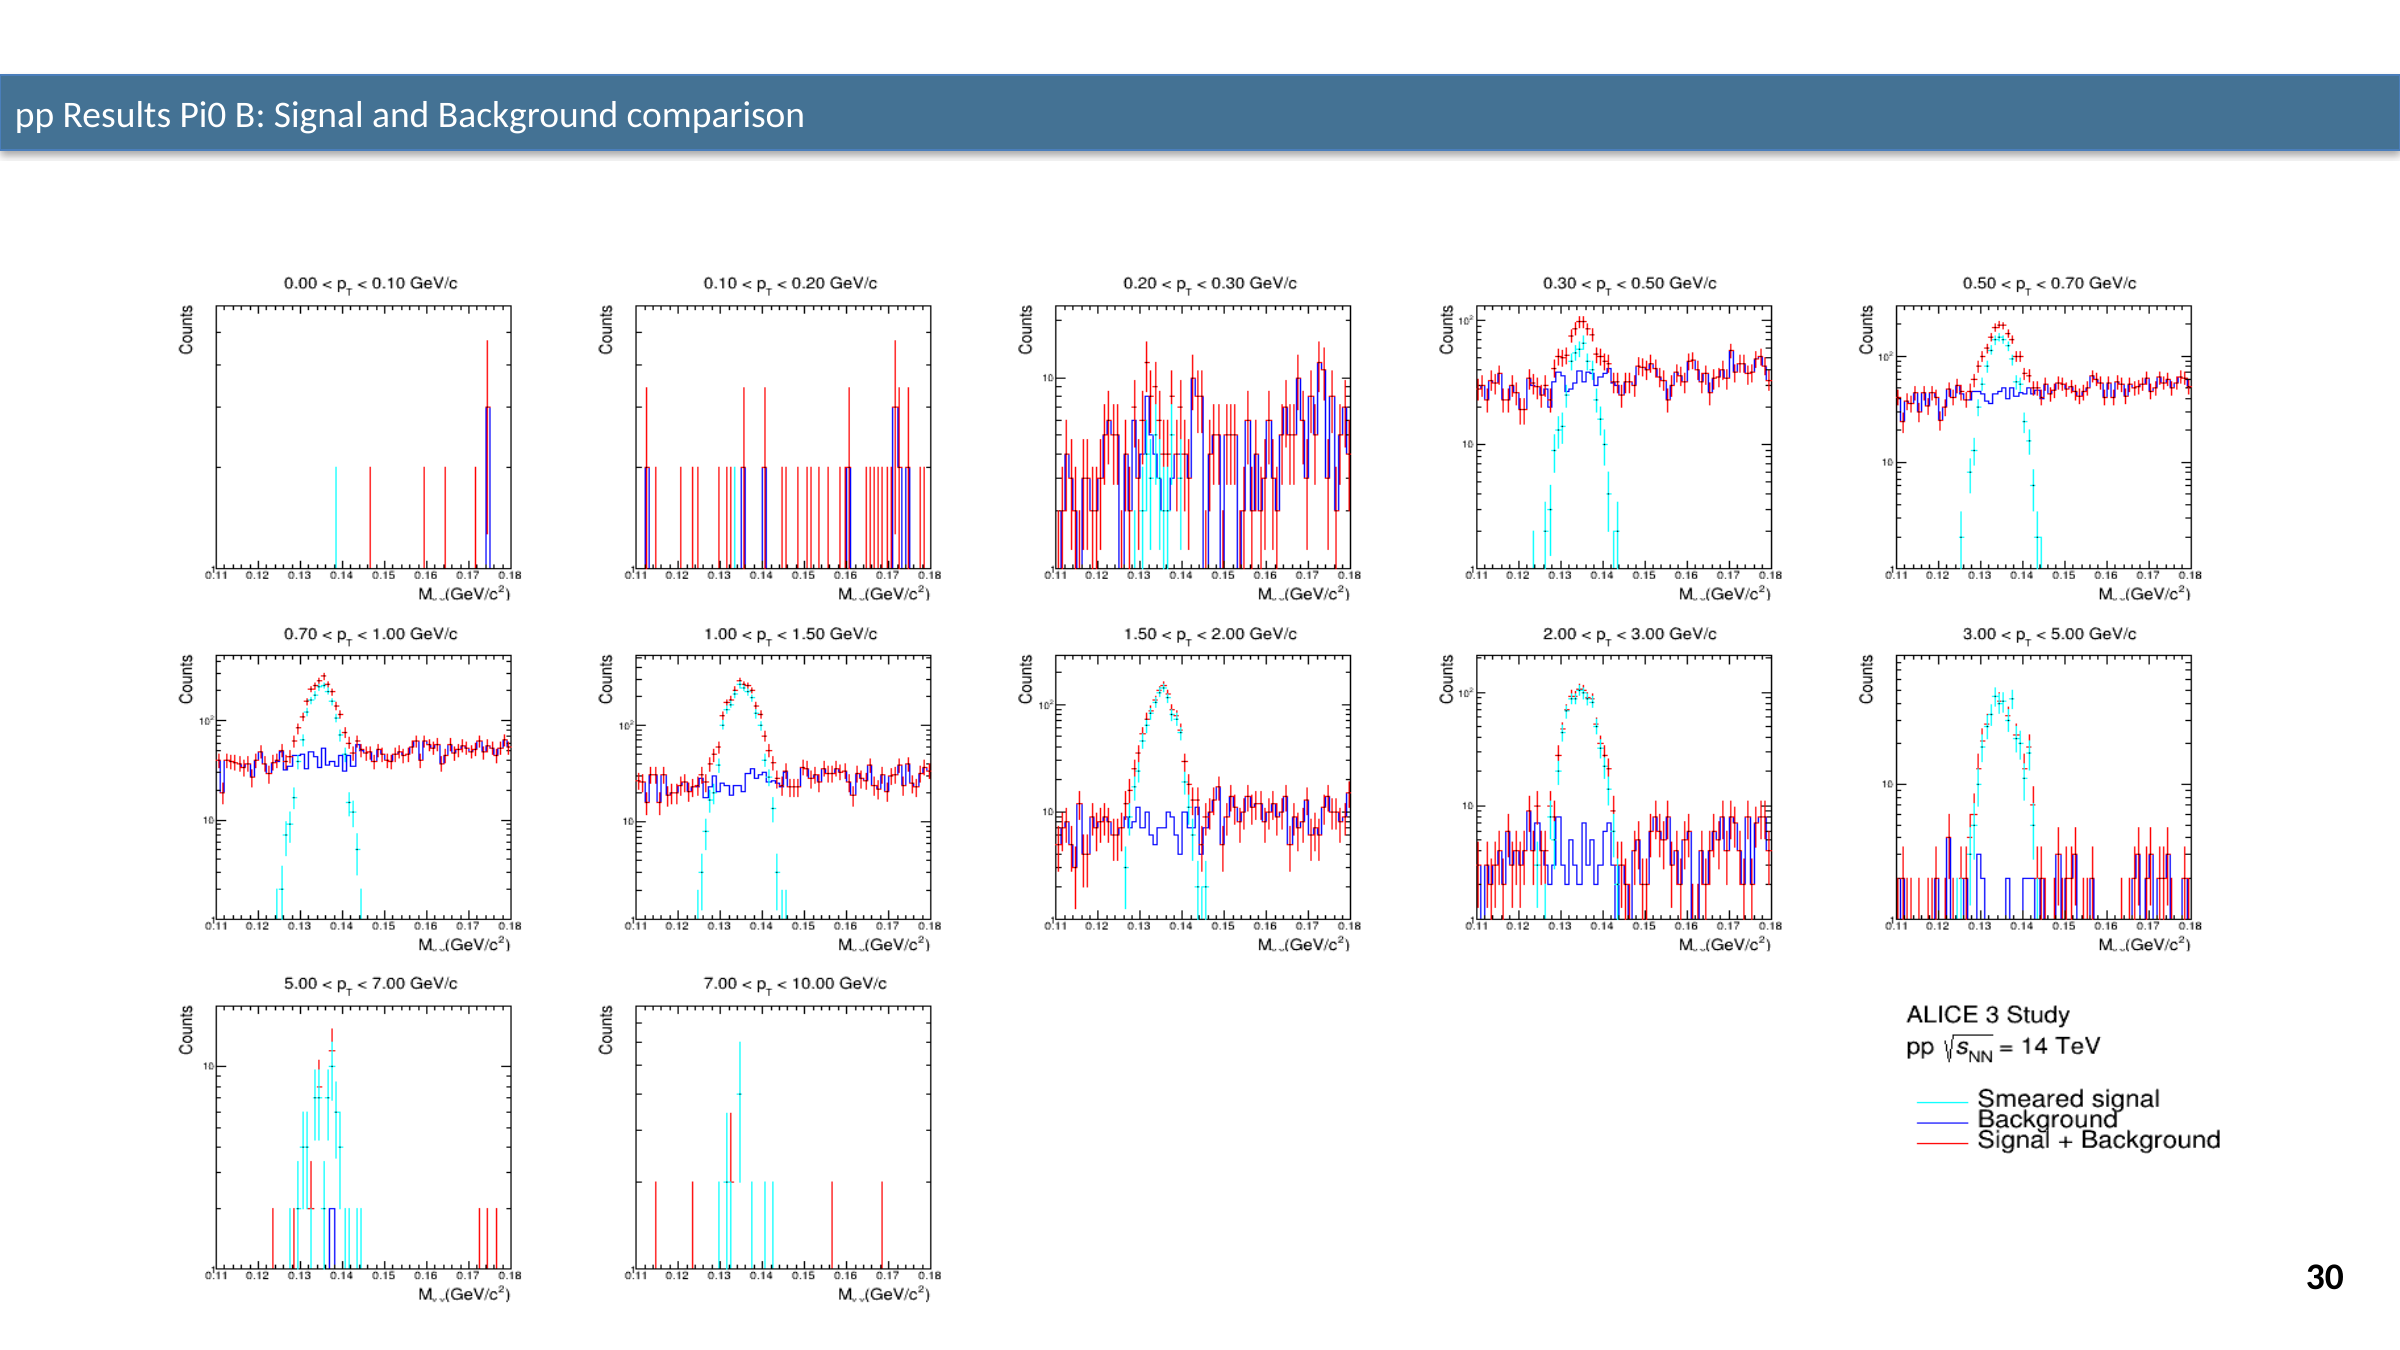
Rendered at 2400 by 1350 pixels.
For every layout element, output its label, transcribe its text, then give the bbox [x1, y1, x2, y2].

picture [149, 262, 2251, 1313]
text_box pp Results Pi0 B: Signal and Background comparison [0, 74, 2400, 151]
text_box 30 [2291, 1199, 2359, 1305]
